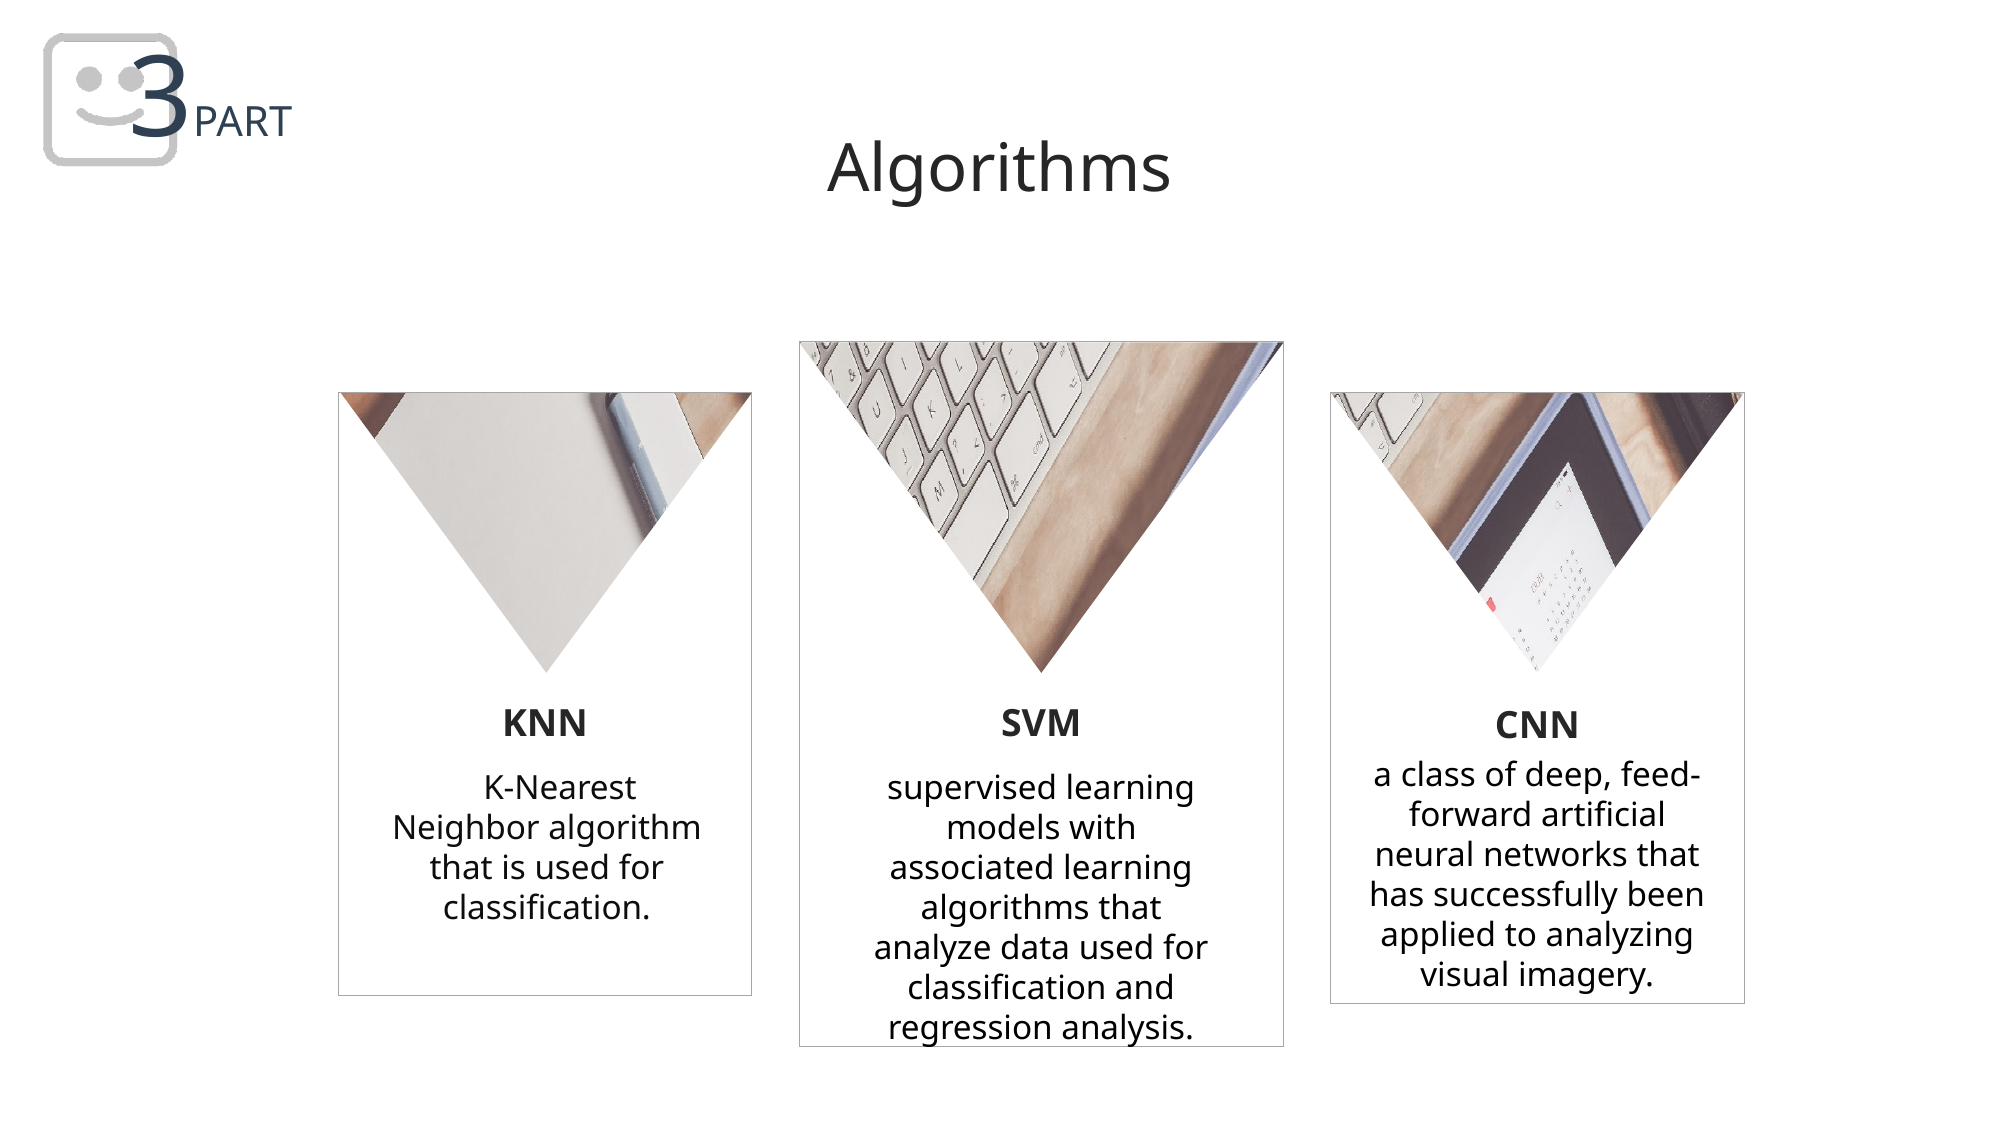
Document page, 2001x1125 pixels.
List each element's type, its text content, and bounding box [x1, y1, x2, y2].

text_box [798, 340, 1284, 1048]
text_box a class of deep, feed-forward artificial neural networks that has successfully been applied to analyzing visual imagery. [1349, 746, 1726, 1001]
text_box CNN [1480, 693, 1595, 754]
text_box SVM [986, 692, 1097, 752]
text_box K-Nearest Neighbor algorithm that is used for classification. [373, 758, 721, 934]
text_box 3PART [114, 16, 389, 167]
picture [799, 342, 1284, 673]
picture [340, 392, 752, 673]
text_box [1330, 673, 1745, 1004]
text_box Algorithms [812, 117, 1188, 213]
text_box KNN [487, 692, 603, 752]
picture [41, 31, 179, 168]
picture [1330, 392, 1745, 673]
text_box [337, 392, 753, 996]
text_box supervised learning models with associated learning algorithms that analyze data used for classification and regression analysis. [846, 758, 1237, 1054]
